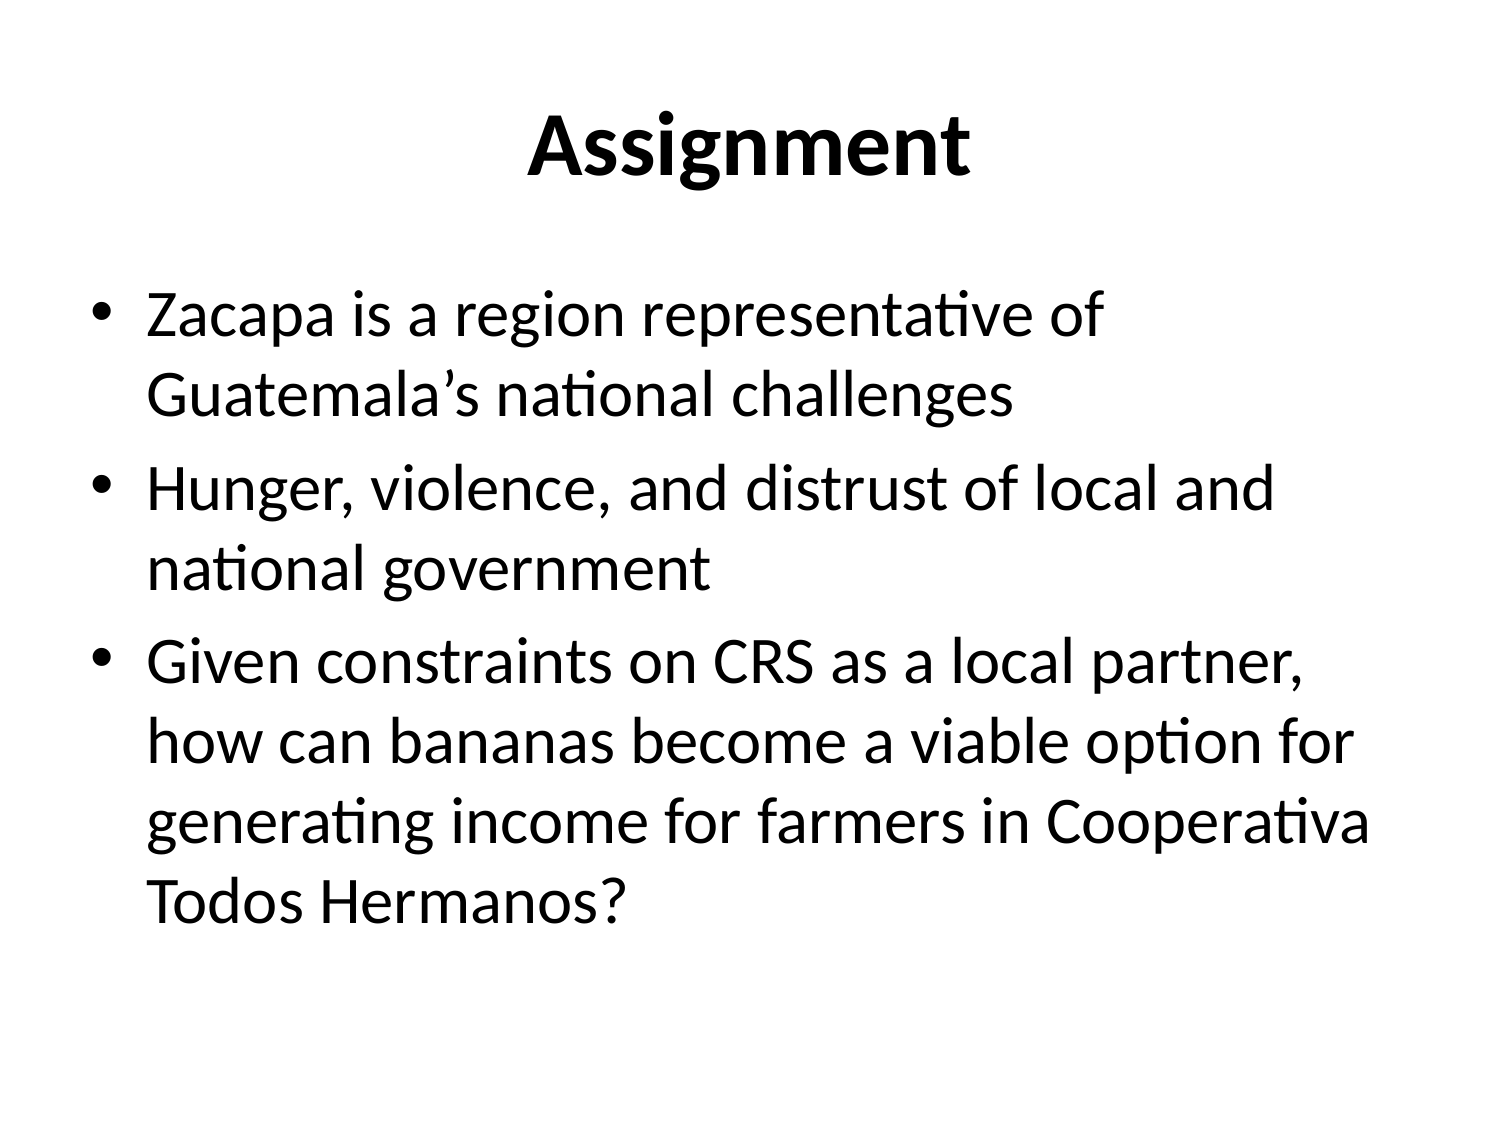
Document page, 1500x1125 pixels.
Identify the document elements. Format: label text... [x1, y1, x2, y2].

title Assignment [75, 45, 1425, 233]
list Zacapa is a region representative of Guatemala’s national challenges Hunger, violence, and distrust of local and national government Given constraints on CRS as a local partner, how can bananas become a viable option for generating income for farmers in Cooperativa Todos Hermanos? [75, 262, 1425, 1005]
